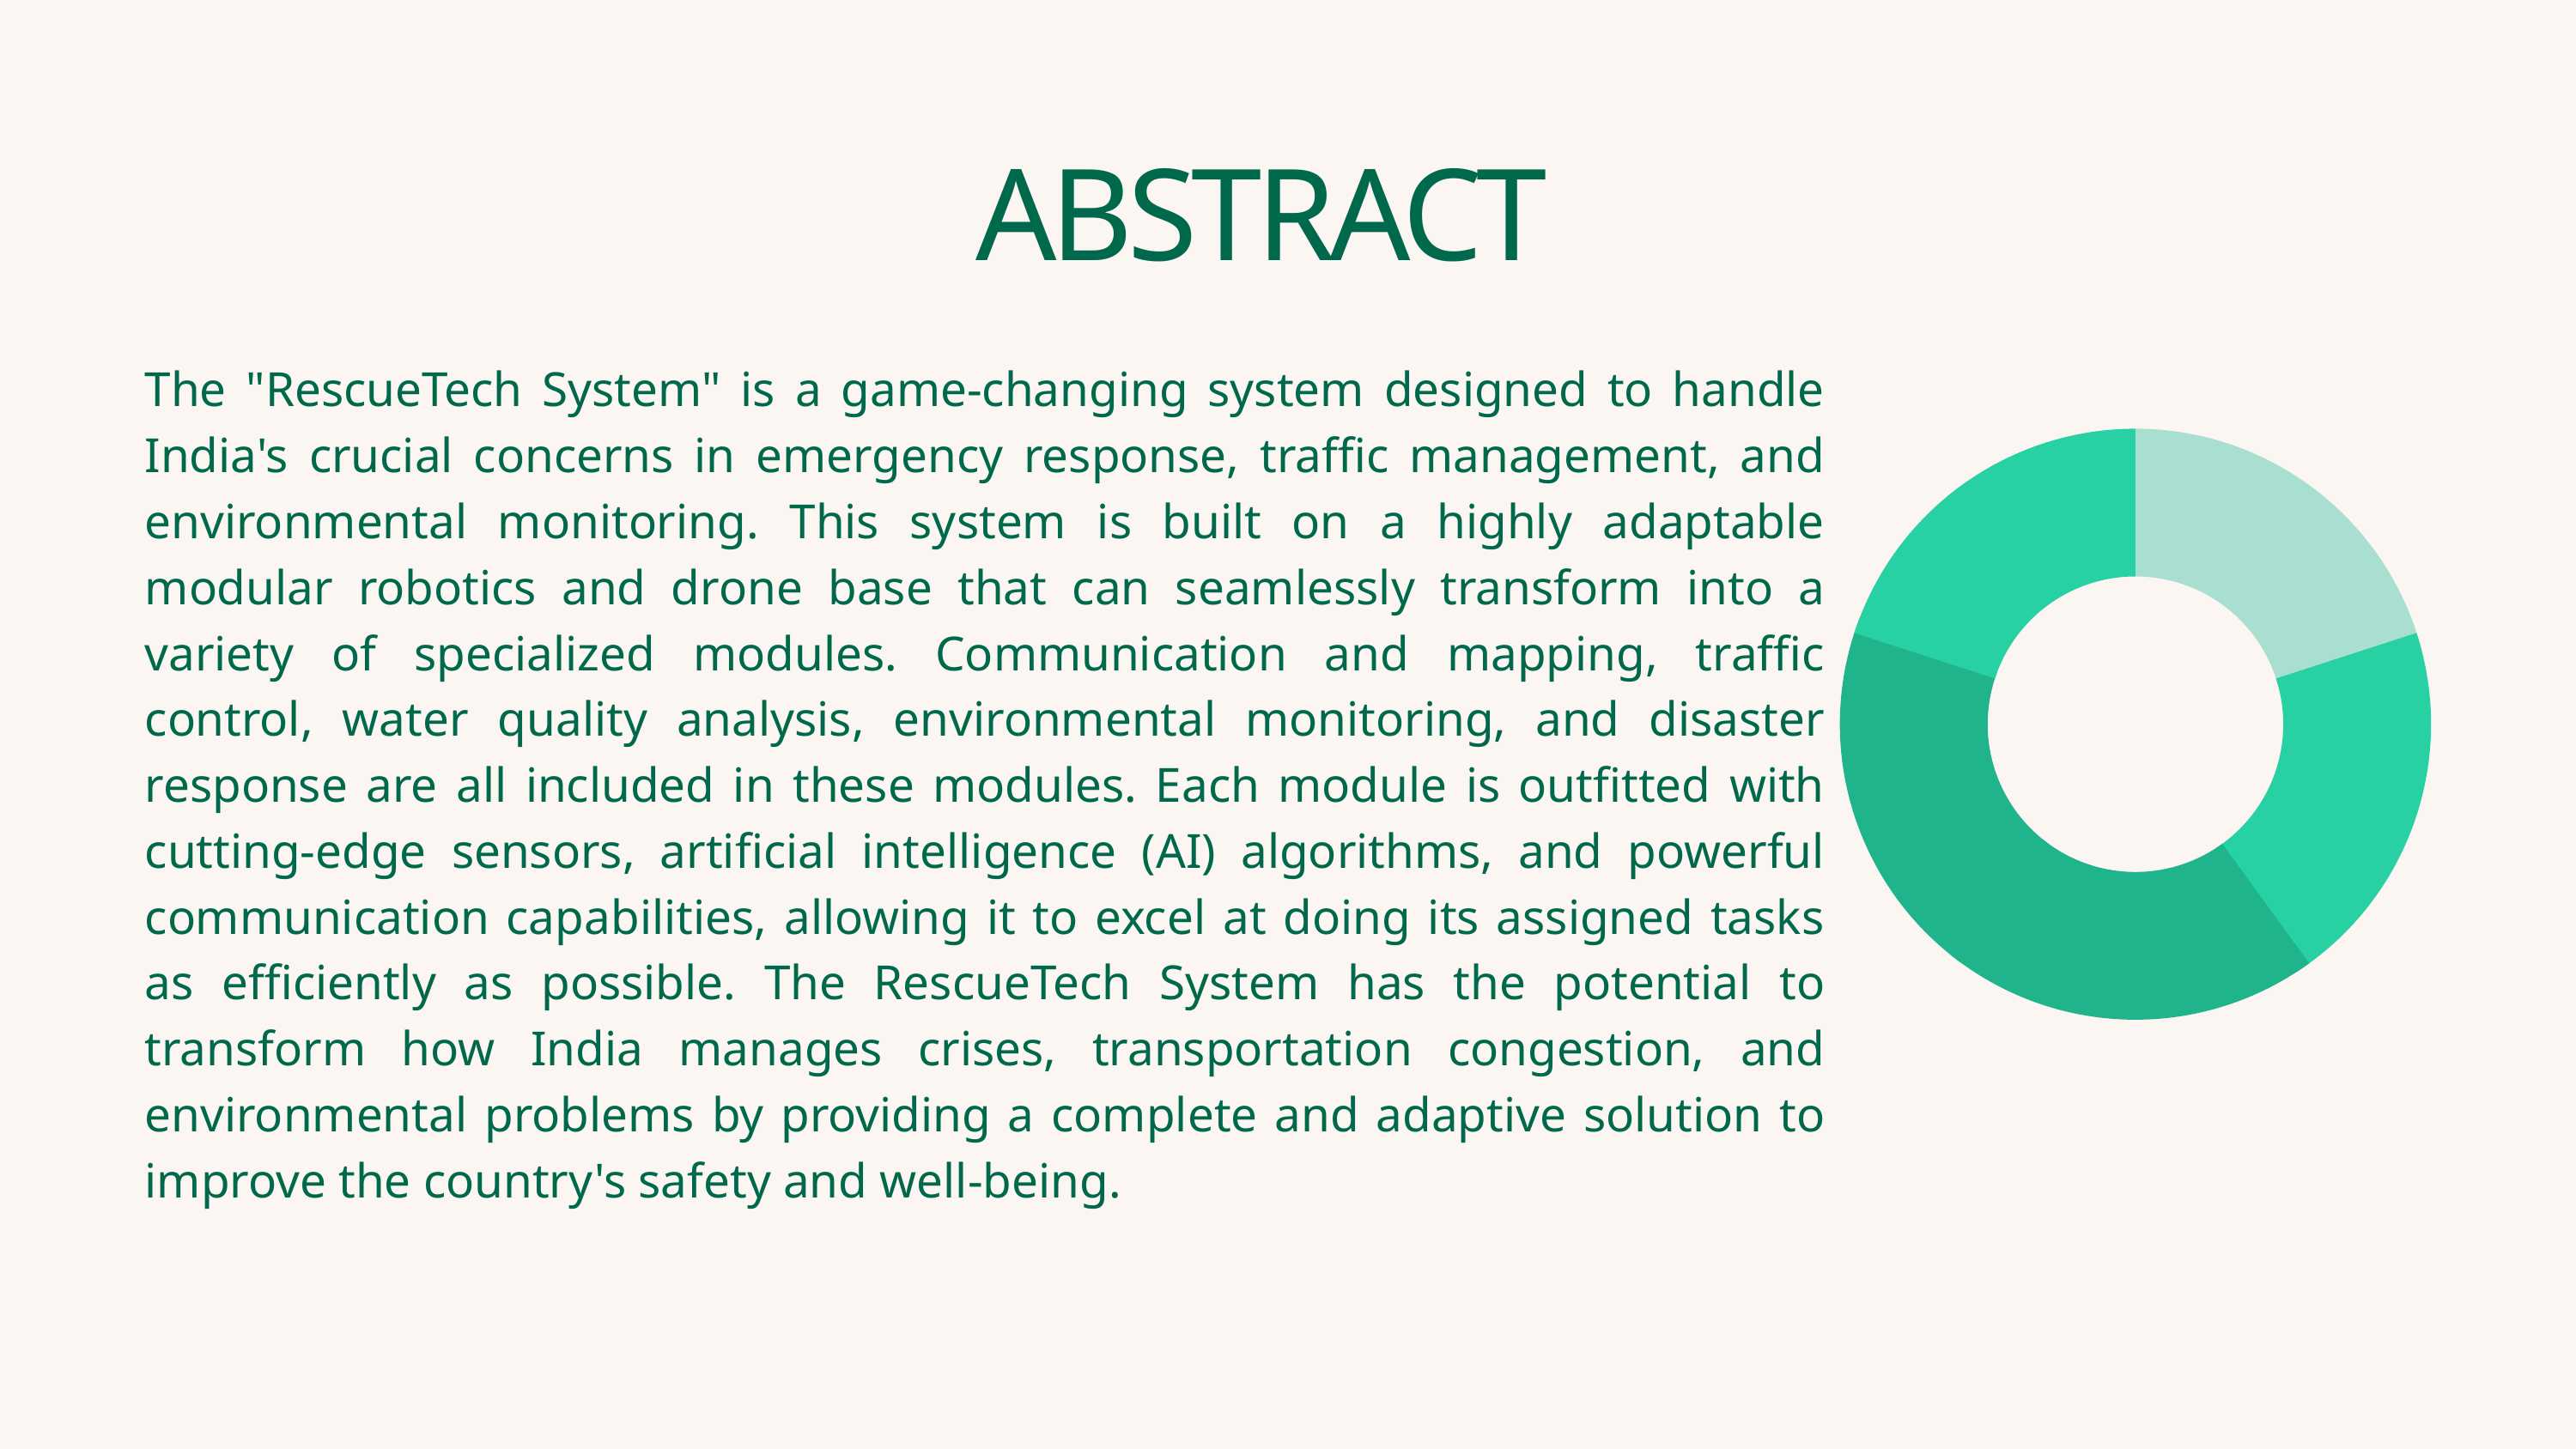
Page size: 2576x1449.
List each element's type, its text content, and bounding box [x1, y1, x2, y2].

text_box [1839, 428, 2432, 1021]
text_box The "RescueTech System" is a game-changing system designed to handle India's crucial concerns in emergency response, traffic management, and environmental monitoring. This system is built on a highly adaptable modular robotics and drone base that can seamlessly transform into a variety of specialized modules. Communication and mapping, traffic control, water quality analysis, environmental monitoring, and disaster response are all included in these modules. Each module is outfitted with cutting-edge sensors, artificial intelligence (AI) algorithms, and powerful communication capabilities, allowing it to excel at doing its assigned tasks as efficiently as possible. The RescueTech System has the potential to transform how India manages crises, transportation congestion, and environmental problems by providing a complete and adaptive solution to improve the country's safety and well-being. [144, 350, 1826, 1208]
text_box ABSTRACT [975, 171, 1601, 287]
